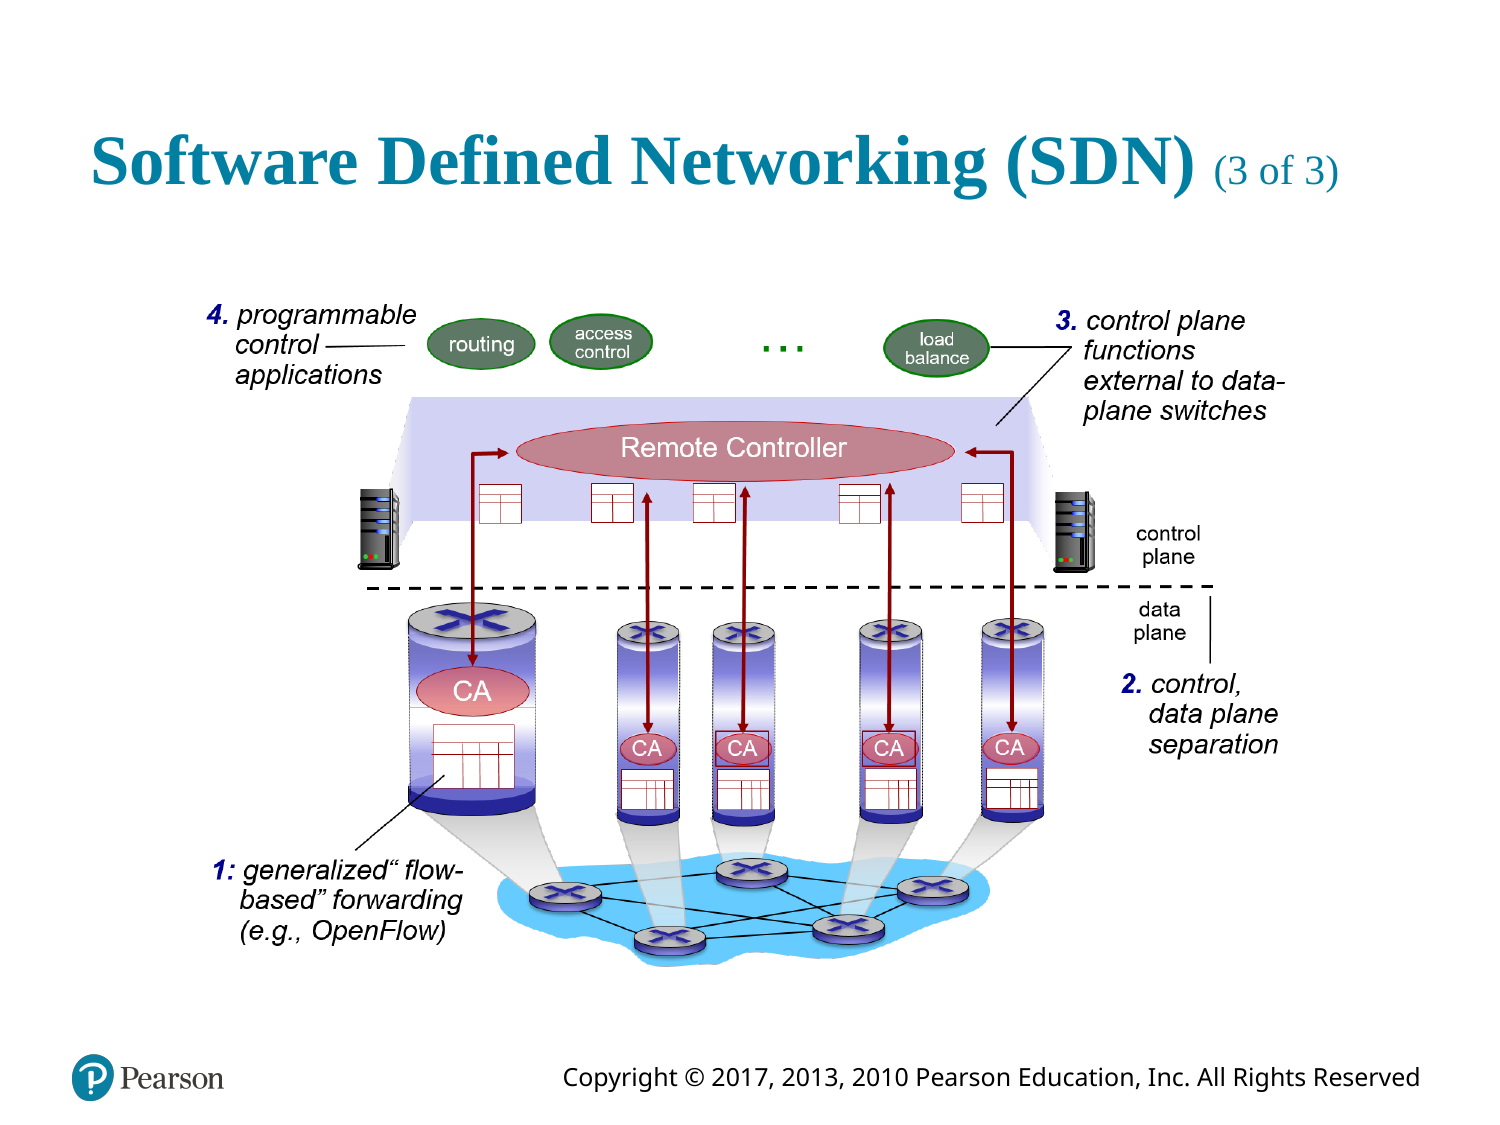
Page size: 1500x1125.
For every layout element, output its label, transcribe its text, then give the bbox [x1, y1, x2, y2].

picture [80, 1063, 106, 1088]
picture [72, 1054, 88, 1070]
picture [72, 1087, 83, 1101]
picture [98, 1054, 224, 1101]
picture [188, 287, 1312, 968]
title Software Defined Networking (S D N) (3 of 3) [75, 47, 1425, 266]
